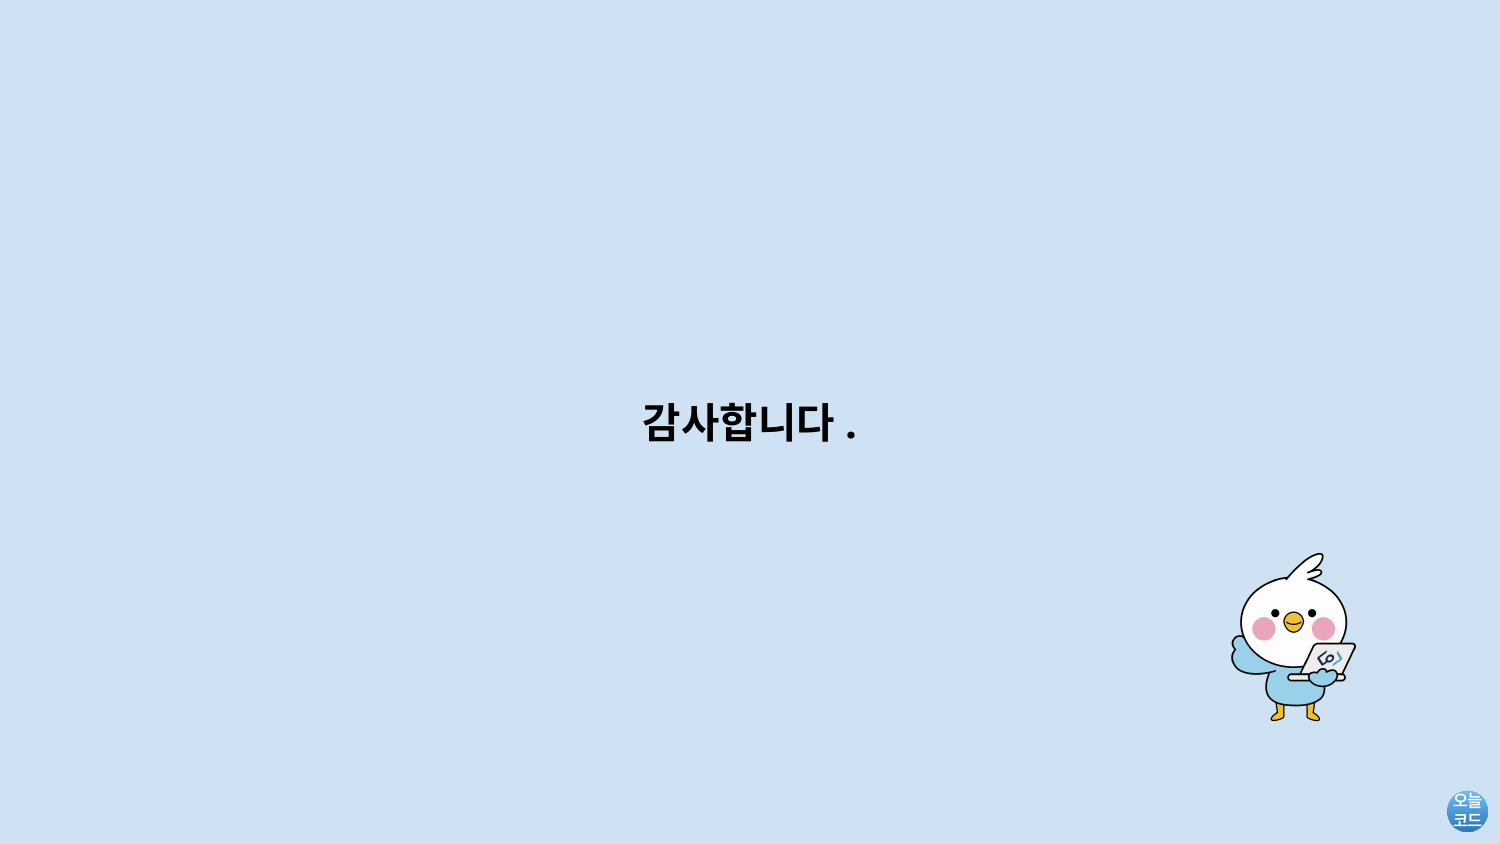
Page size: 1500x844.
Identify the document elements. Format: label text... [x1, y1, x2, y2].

picture [1087, 430, 1500, 844]
title 감사합니다. [51, 352, 1449, 491]
